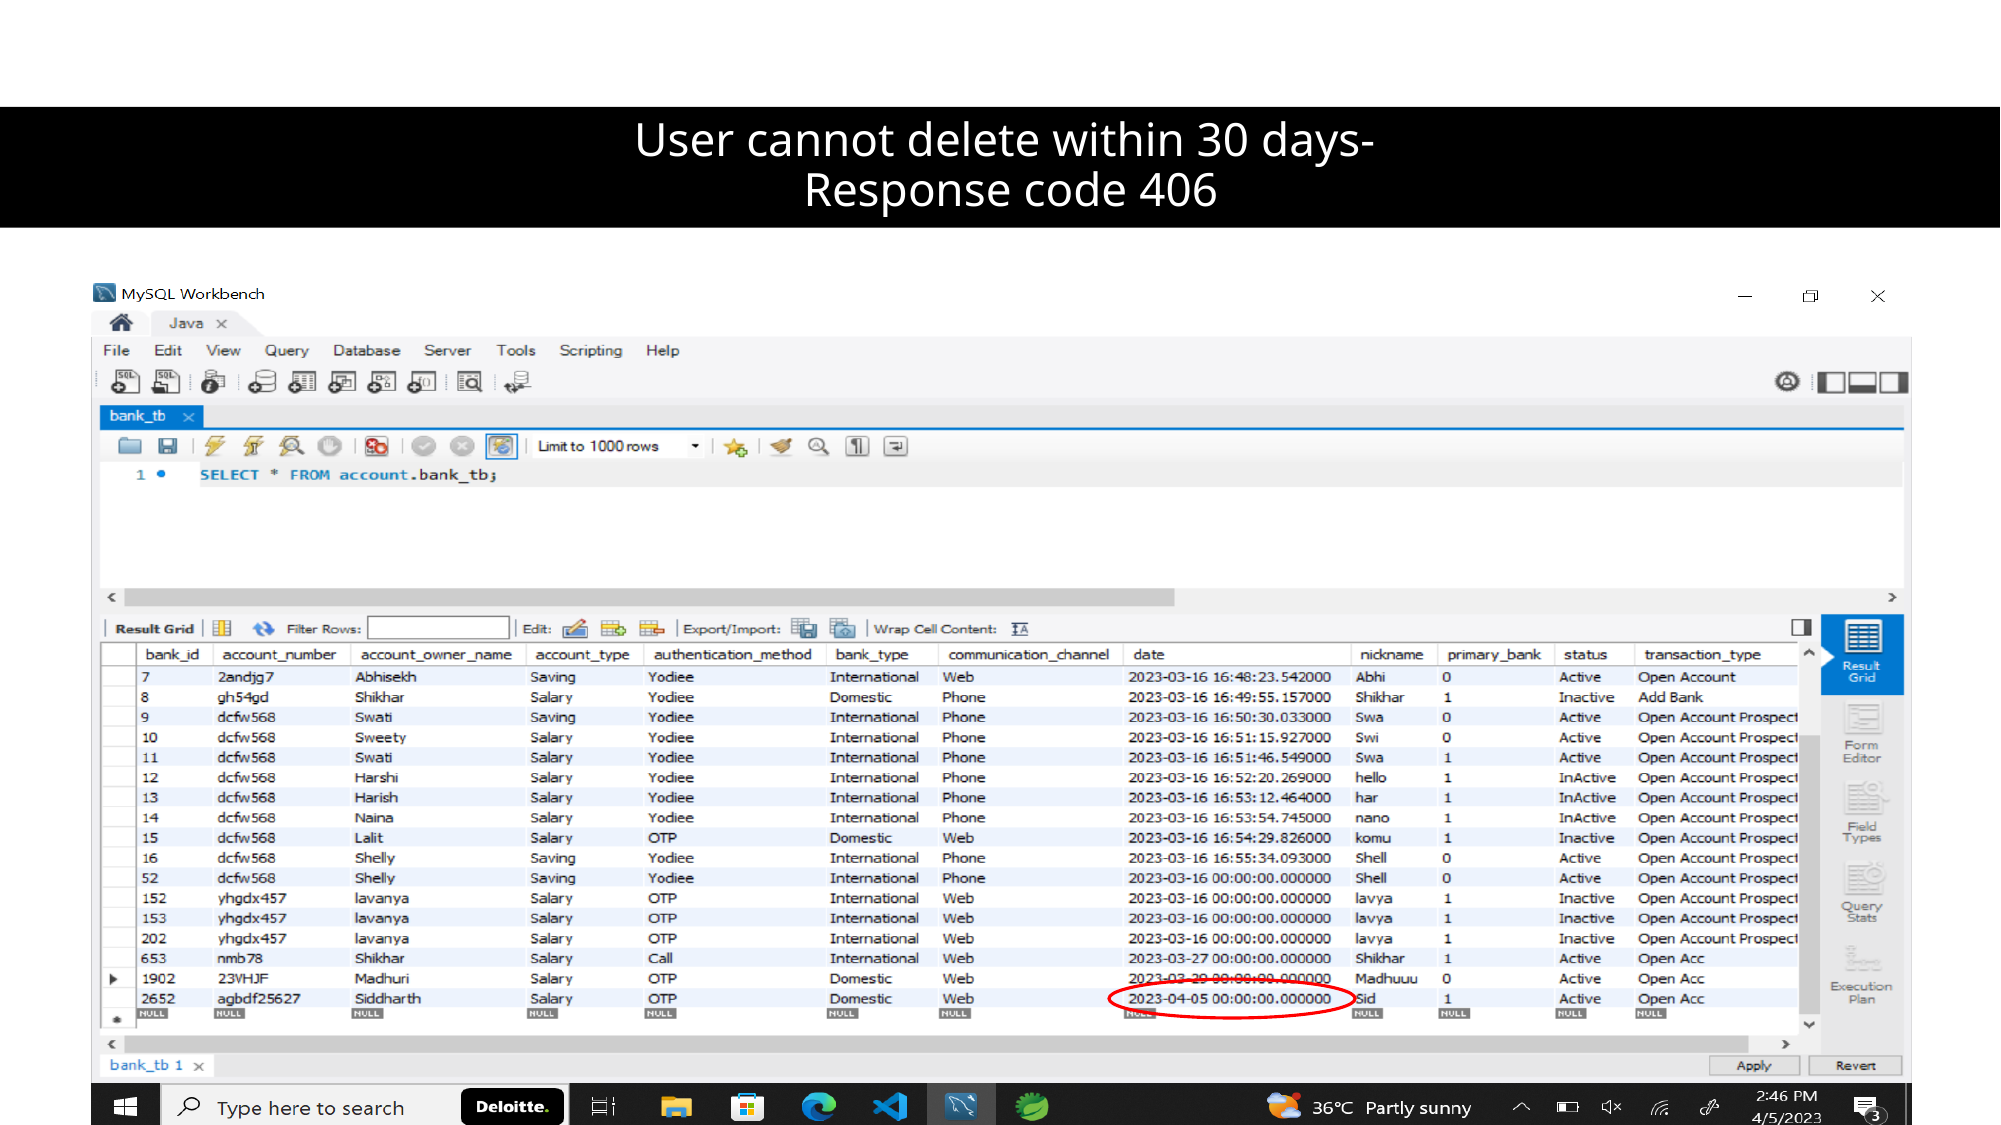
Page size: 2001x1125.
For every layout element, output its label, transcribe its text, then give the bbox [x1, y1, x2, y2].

title User cannot delete within 30 days- Response code 406 [91, 105, 1931, 228]
text_box [0, 106, 2000, 229]
picture [91, 279, 1912, 1125]
